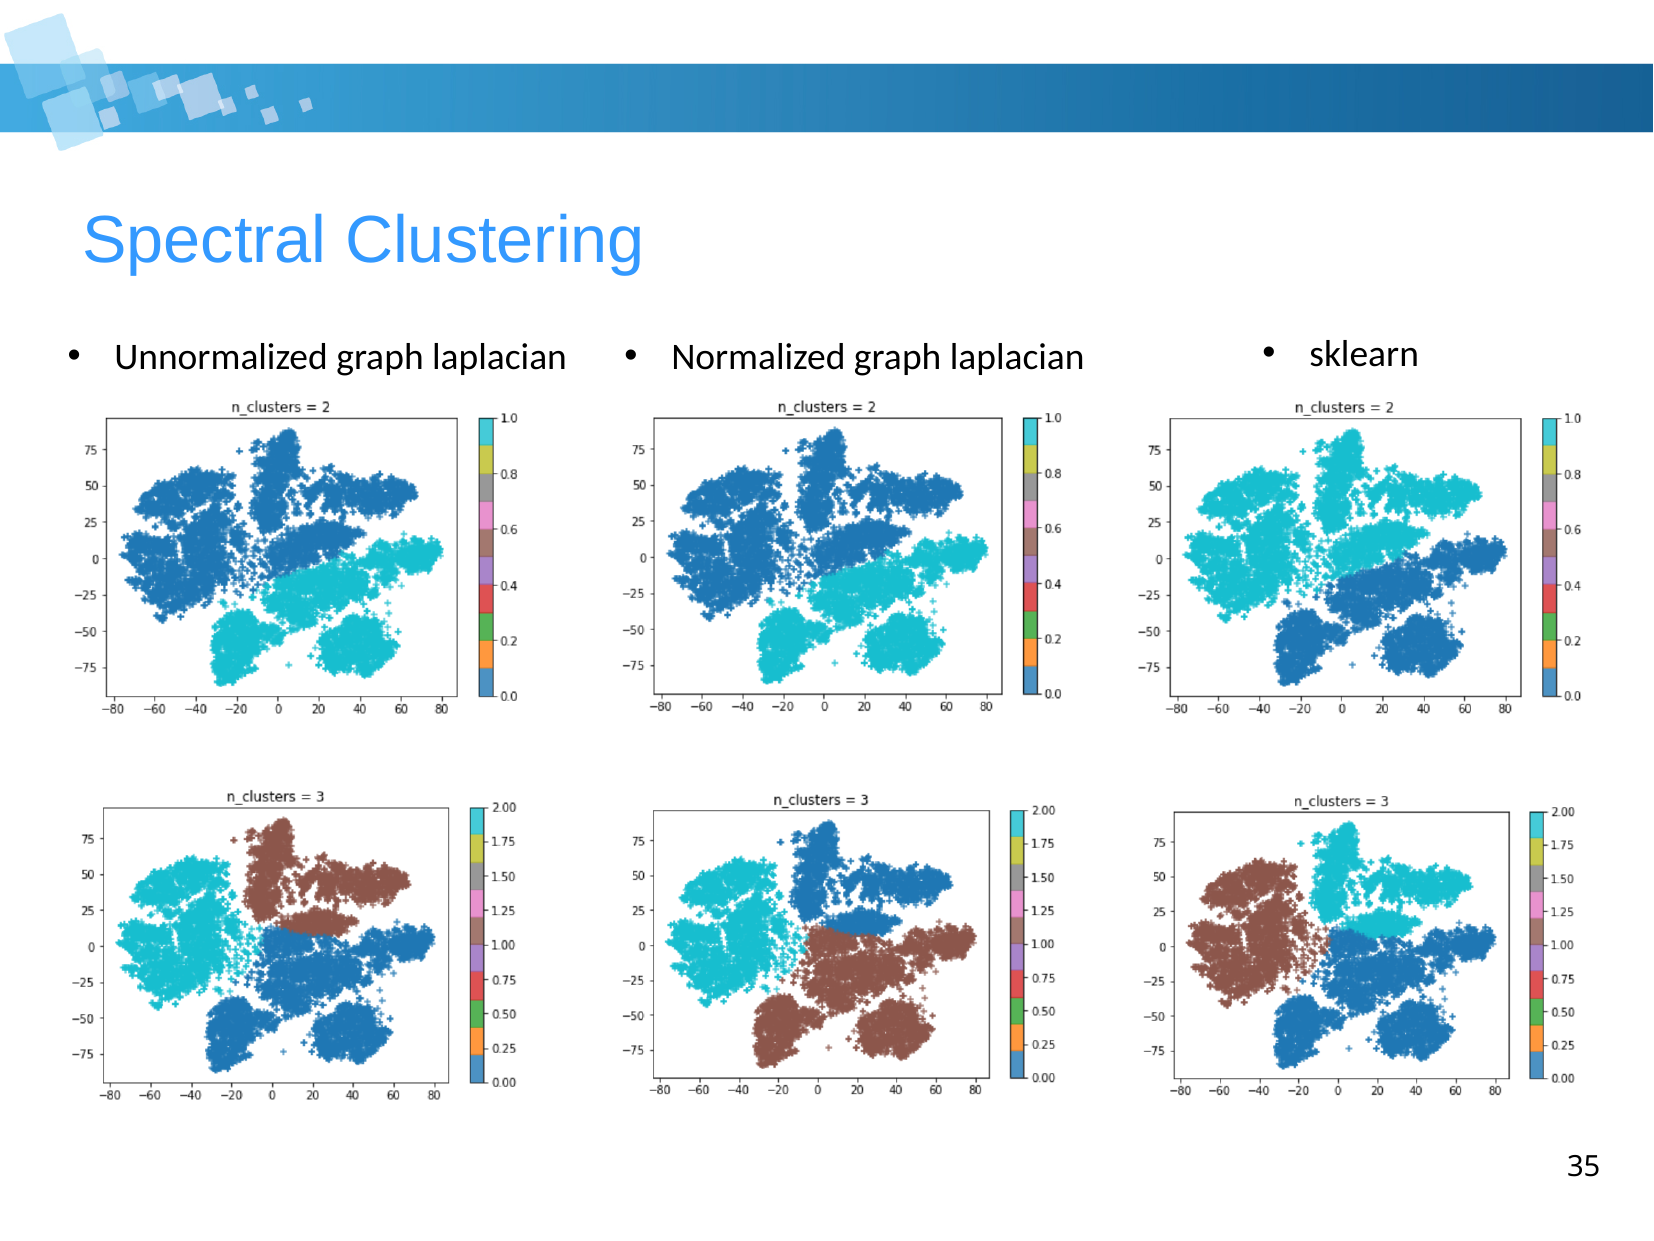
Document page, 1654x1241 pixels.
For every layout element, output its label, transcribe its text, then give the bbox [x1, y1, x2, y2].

picture [0, 0, 1653, 1238]
text_box Normalized graph laplacian [609, 325, 1138, 385]
text_box Unnormalized graph laplacian [52, 325, 593, 385]
text_box sklearn [1247, 321, 1654, 382]
title Spectral Clustering [82, 132, 1571, 340]
slide_number 35 [1304, 1147, 1601, 1234]
